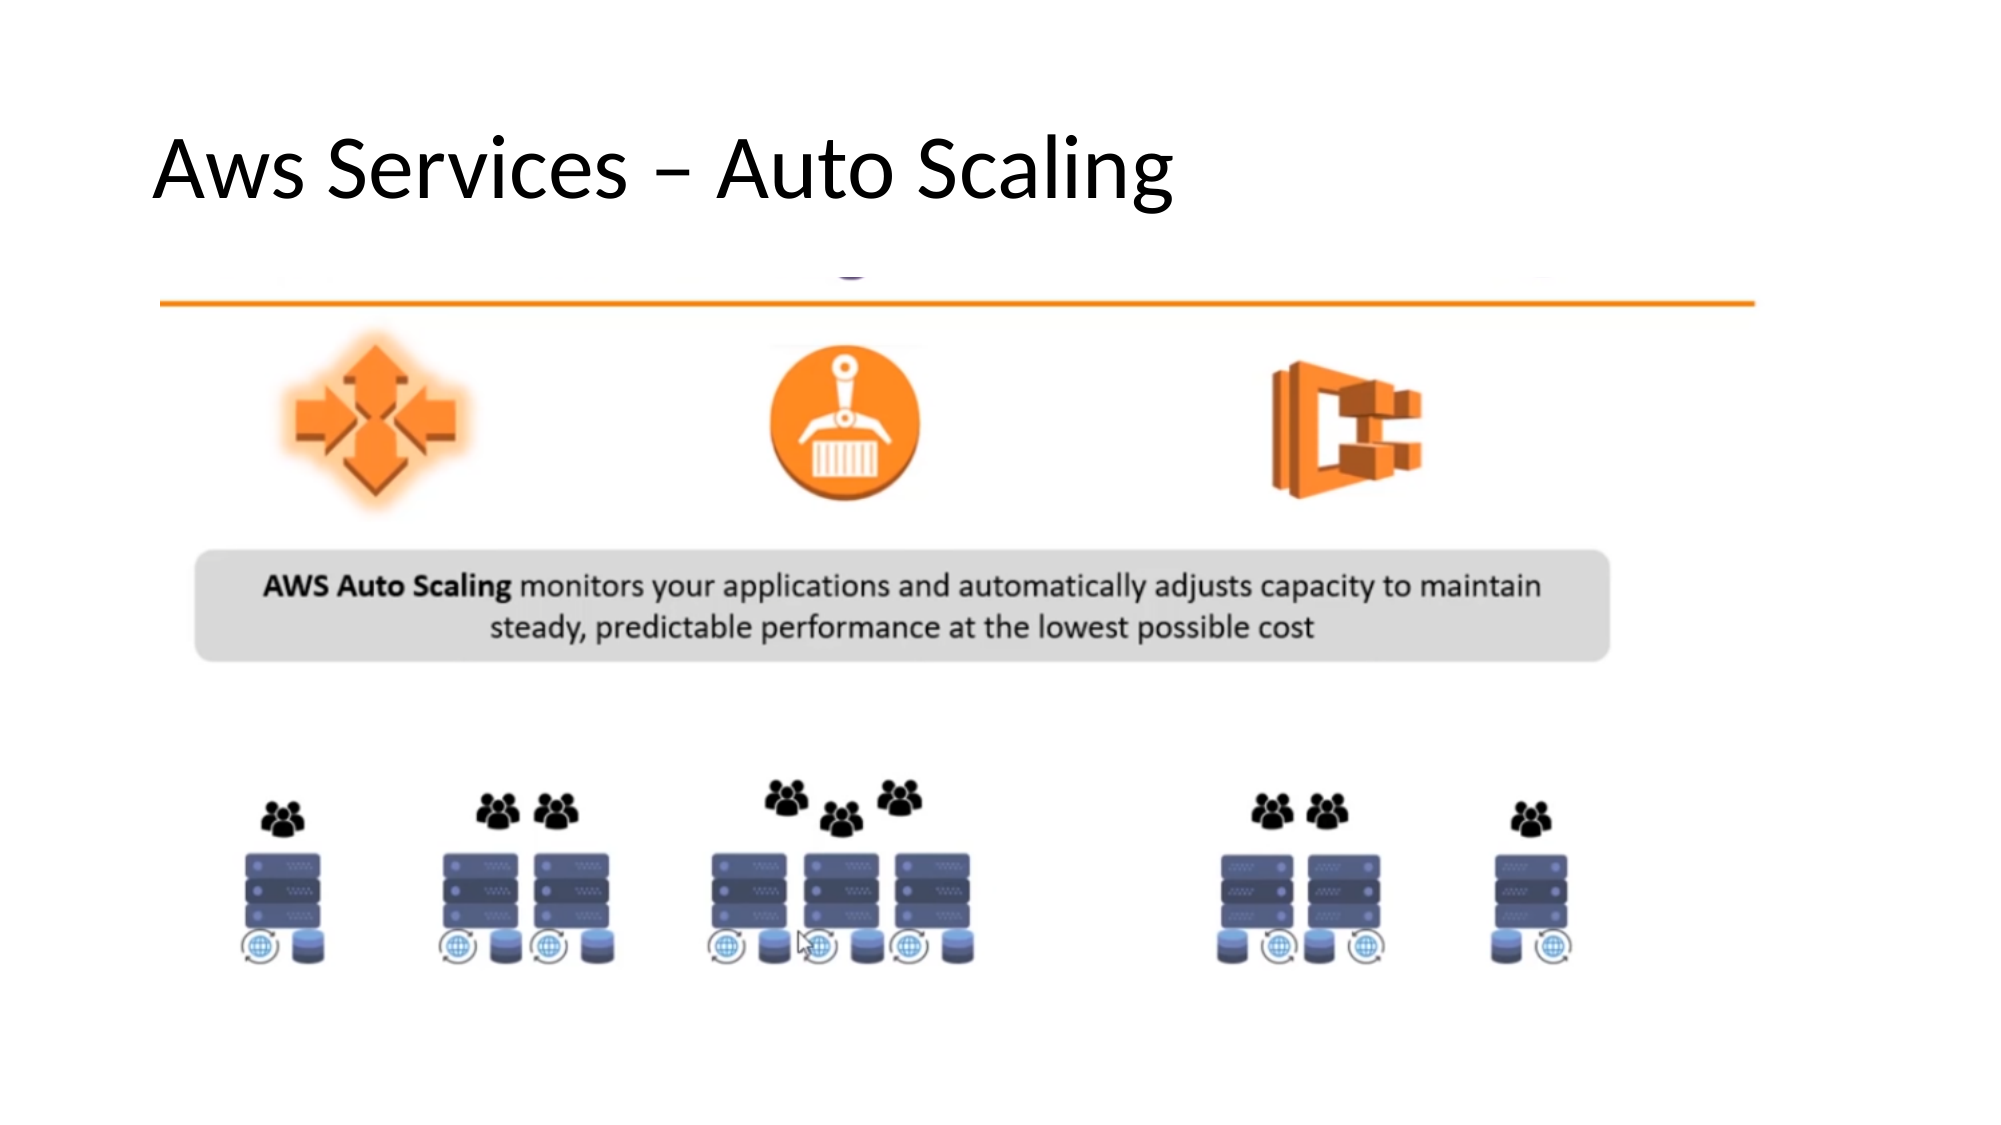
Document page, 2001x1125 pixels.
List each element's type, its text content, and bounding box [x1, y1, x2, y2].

picture [159, 277, 1789, 981]
title Aws Services – Auto Scaling [137, 59, 1863, 278]
